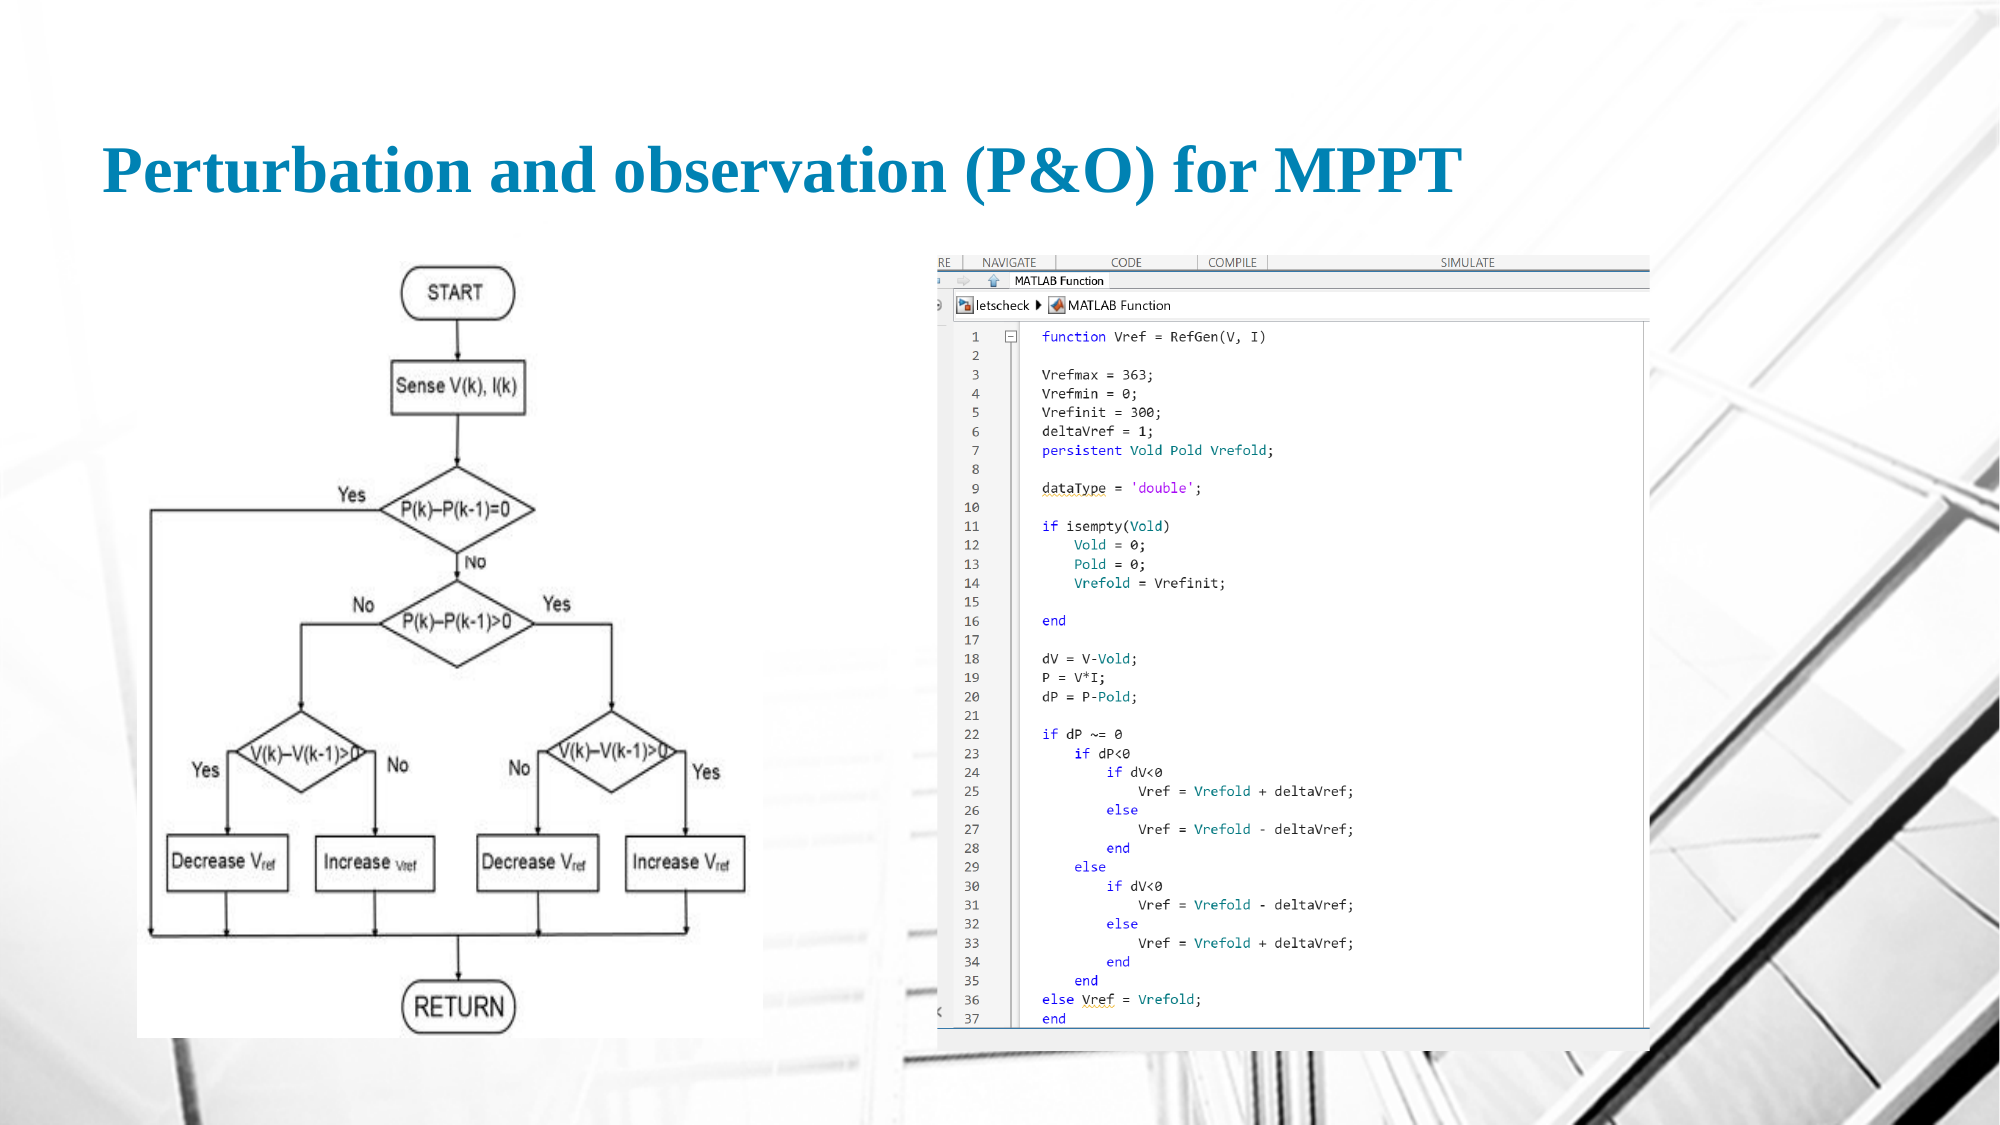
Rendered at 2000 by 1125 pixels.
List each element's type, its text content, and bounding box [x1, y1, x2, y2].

picture [0, 0, 2000, 1125]
title Perturbation and observation (P&O) for MPPT [87, 50, 1488, 213]
